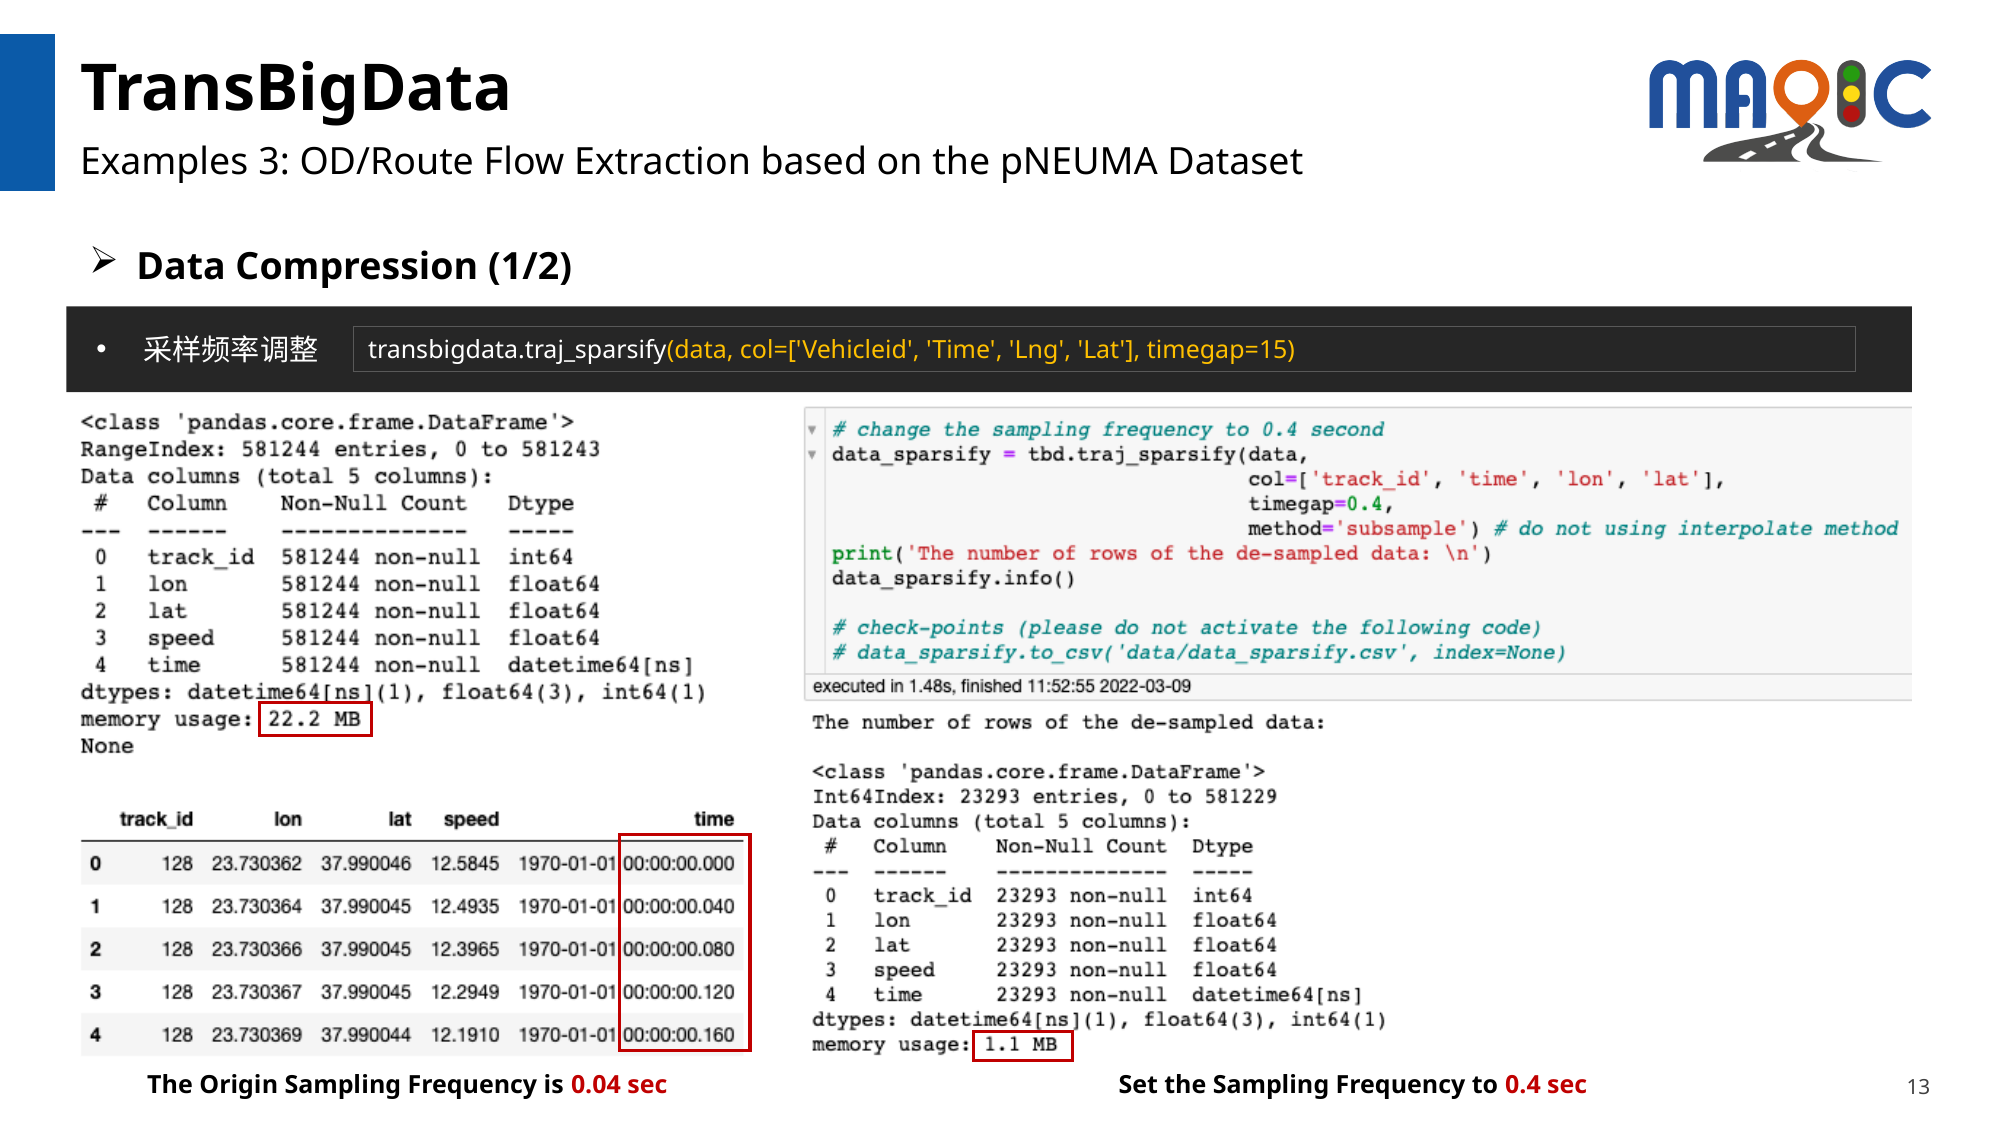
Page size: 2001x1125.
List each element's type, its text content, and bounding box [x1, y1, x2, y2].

text_box The Origin Sampling Frequency is 0.04 sec [132, 1061, 683, 1106]
slide_number 13 [1874, 1066, 1946, 1111]
text_box Set the Sampling Frequency to 0.4 sec [1103, 1061, 1603, 1106]
picture [64, 404, 750, 1061]
picture [794, 404, 1912, 1061]
text_box Data Compression (1/2) [74, 234, 588, 295]
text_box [66, 306, 1912, 393]
list Examples 3: OD/Route Flow Extraction based on the pNEUMA Dataset [64, 134, 1413, 191]
picture [1645, 53, 1935, 172]
title TransBigData [64, 34, 1413, 134]
